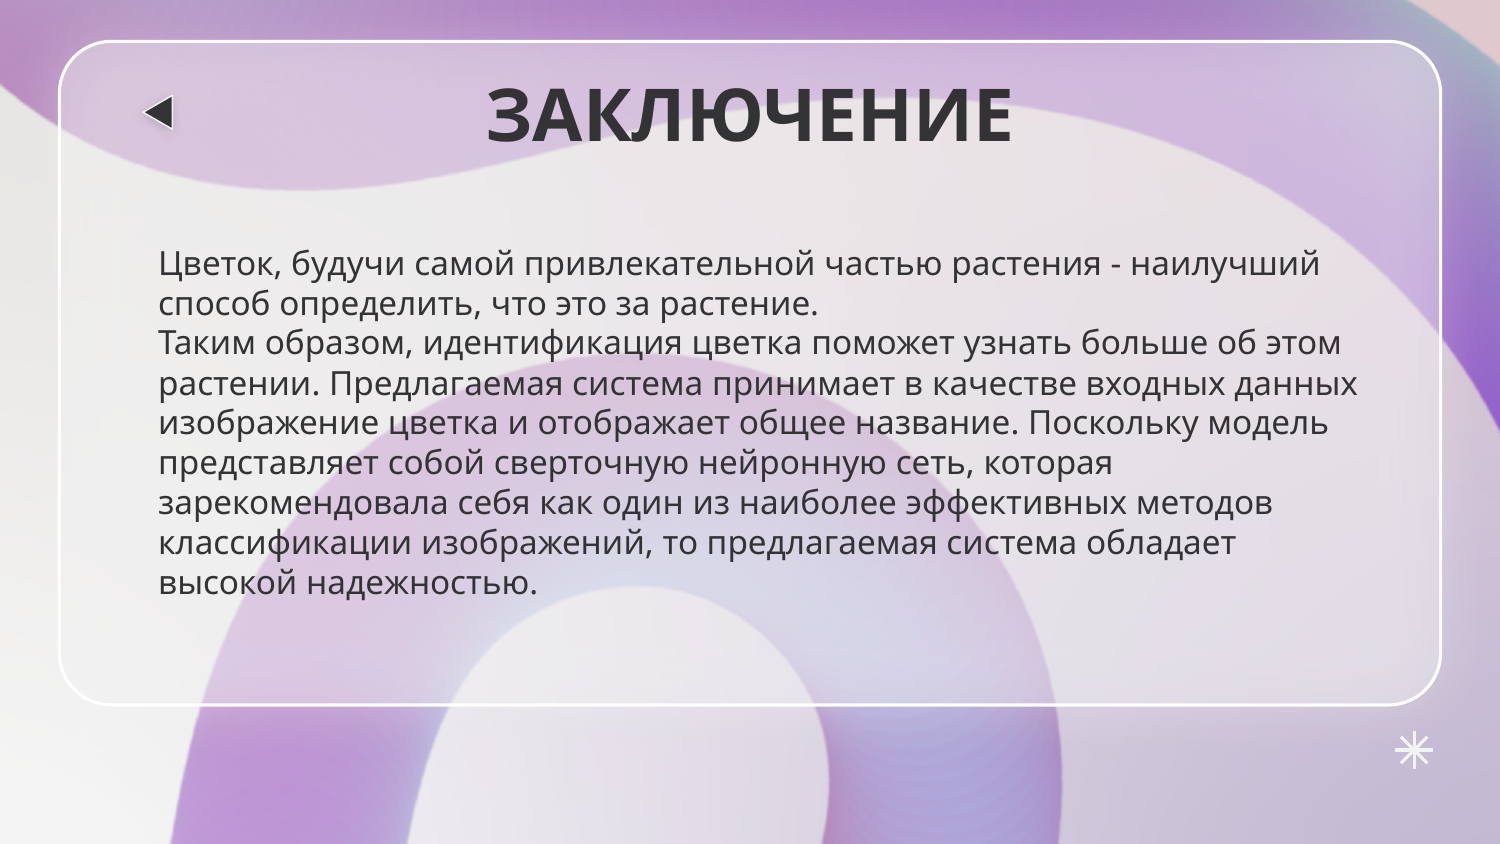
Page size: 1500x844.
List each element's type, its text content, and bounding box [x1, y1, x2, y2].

title ЗАКЛЮЧЕНИЕ [118, 73, 1382, 152]
list Цветок, будучи самой привлекательной частью растения - наилучший способ определить, что это за растение. Таким образом, идентификация цветка поможет узнать больше об этом растении. Предлагаемая система принимает в качестве входных данных изображение цветка и отображает общее название. Поскольку модель представляет собой сверточную нейронную сеть, которая зарекомендовала себя как один из наиболее эффективных методов классификации изображений, то предлагаемая система обладает высокой надежностью. [118, 163, 1382, 680]
text_box Роза [108, 707, 1392, 712]
text_box [143, 95, 173, 130]
picture [0, 0, 1500, 844]
